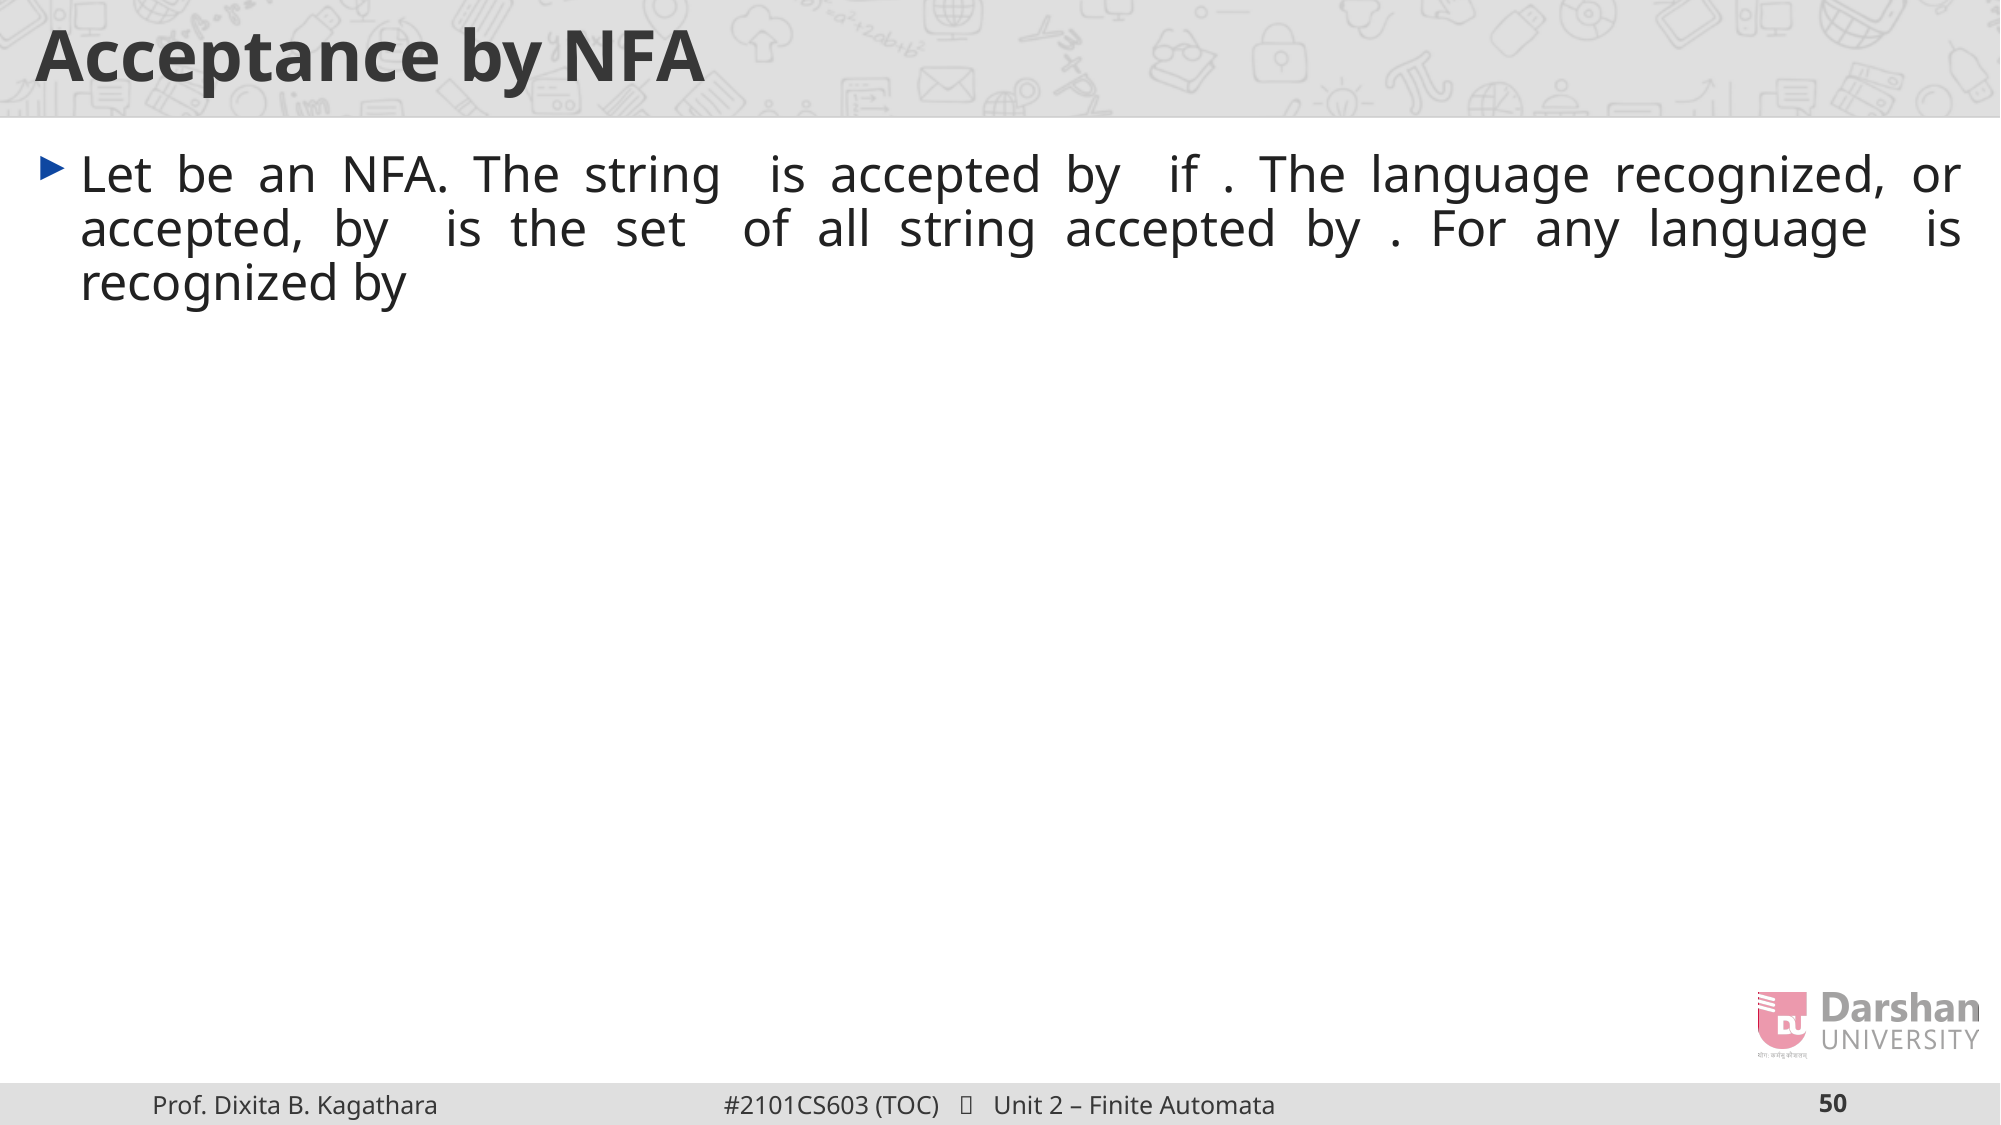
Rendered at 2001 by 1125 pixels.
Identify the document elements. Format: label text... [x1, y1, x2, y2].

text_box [1758, 992, 1979, 1059]
title Acceptance by NFA [0, 0, 2000, 117]
